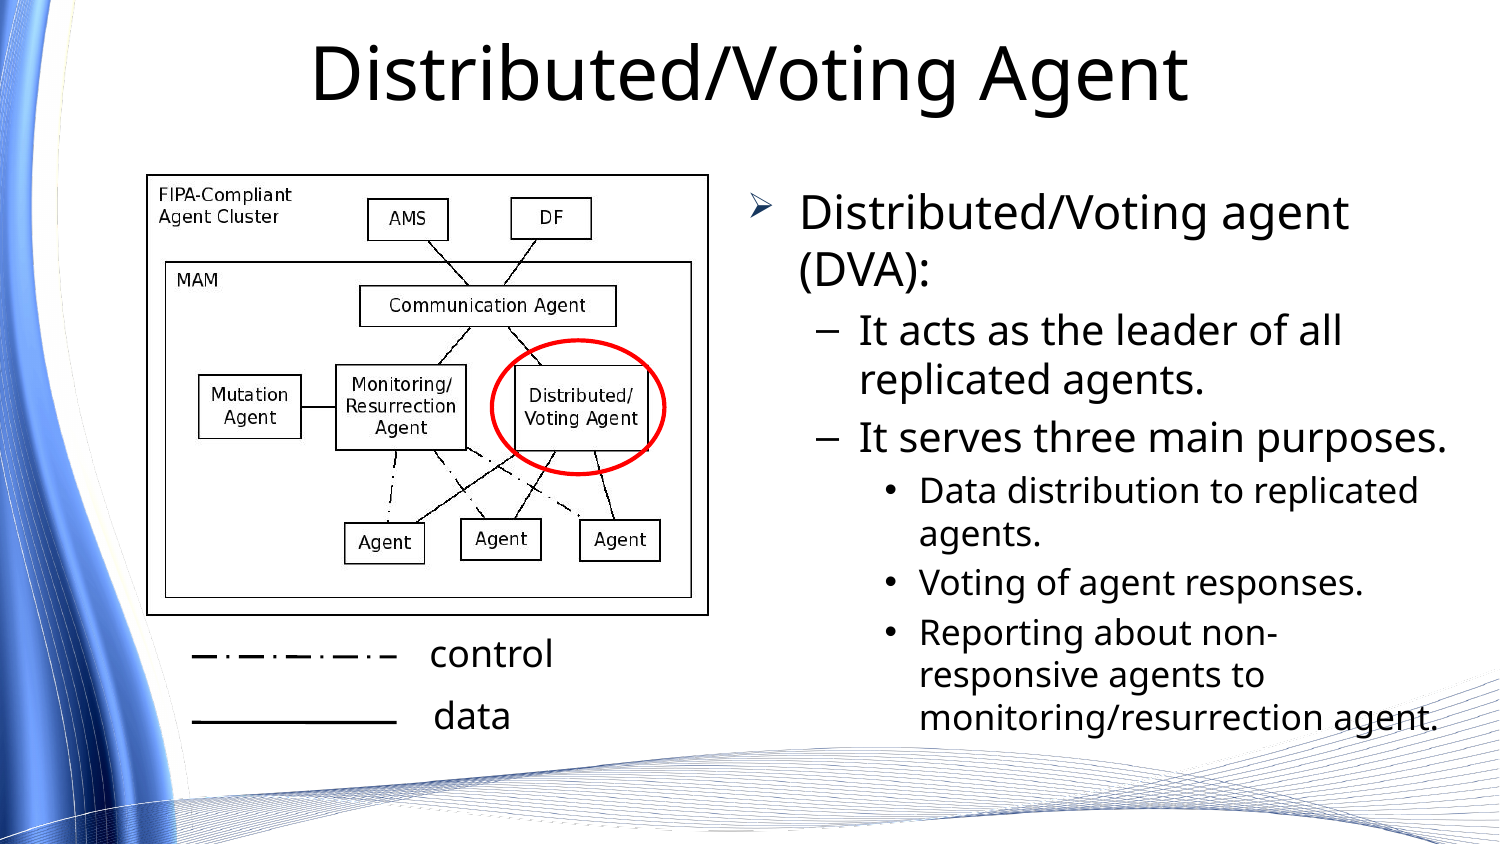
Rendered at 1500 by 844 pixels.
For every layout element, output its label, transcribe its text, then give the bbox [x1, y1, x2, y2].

text_box control [414, 624, 569, 683]
picture [146, 174, 710, 617]
text_box [0, 0, 137, 668]
title Distributed/Voting Agent [75, 0, 1425, 141]
list Distributed/Voting agent (DVA): It acts as the leader of all replicated agents. It serves three main purposes. Data distribution to replicated agents. Voting of agent responses. Reporting about non-responsive agents to monitoring/resurrection agent. [732, 174, 1465, 746]
text_box data [418, 685, 527, 745]
